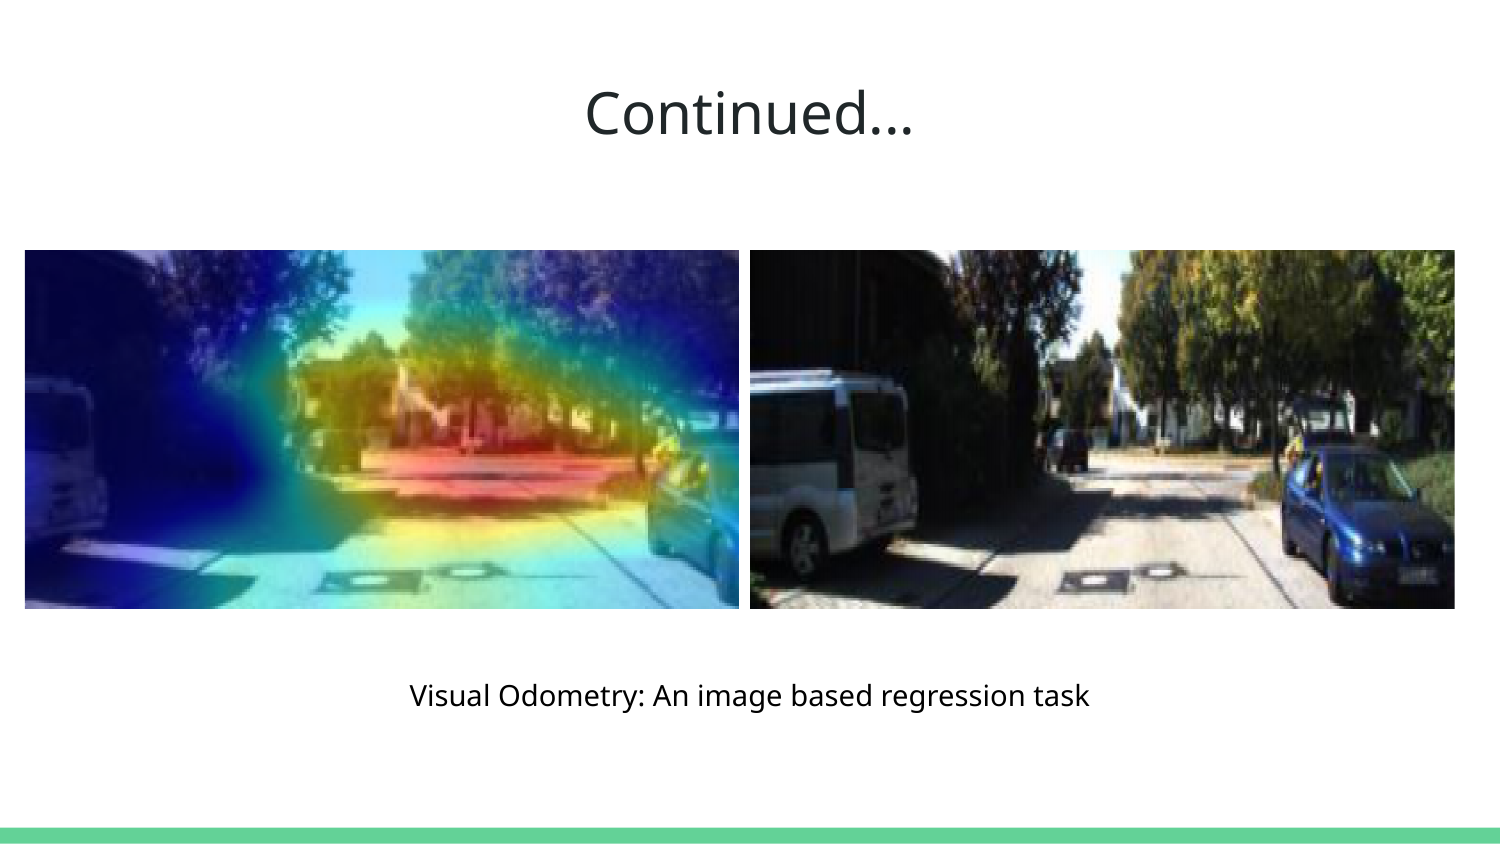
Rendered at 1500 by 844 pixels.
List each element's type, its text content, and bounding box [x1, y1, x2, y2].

picture [24, 179, 740, 681]
picture [749, 179, 1455, 681]
text_box Visual Odometry: An image based regression task [99, 682, 1401, 763]
title Continued... [51, 60, 1449, 155]
